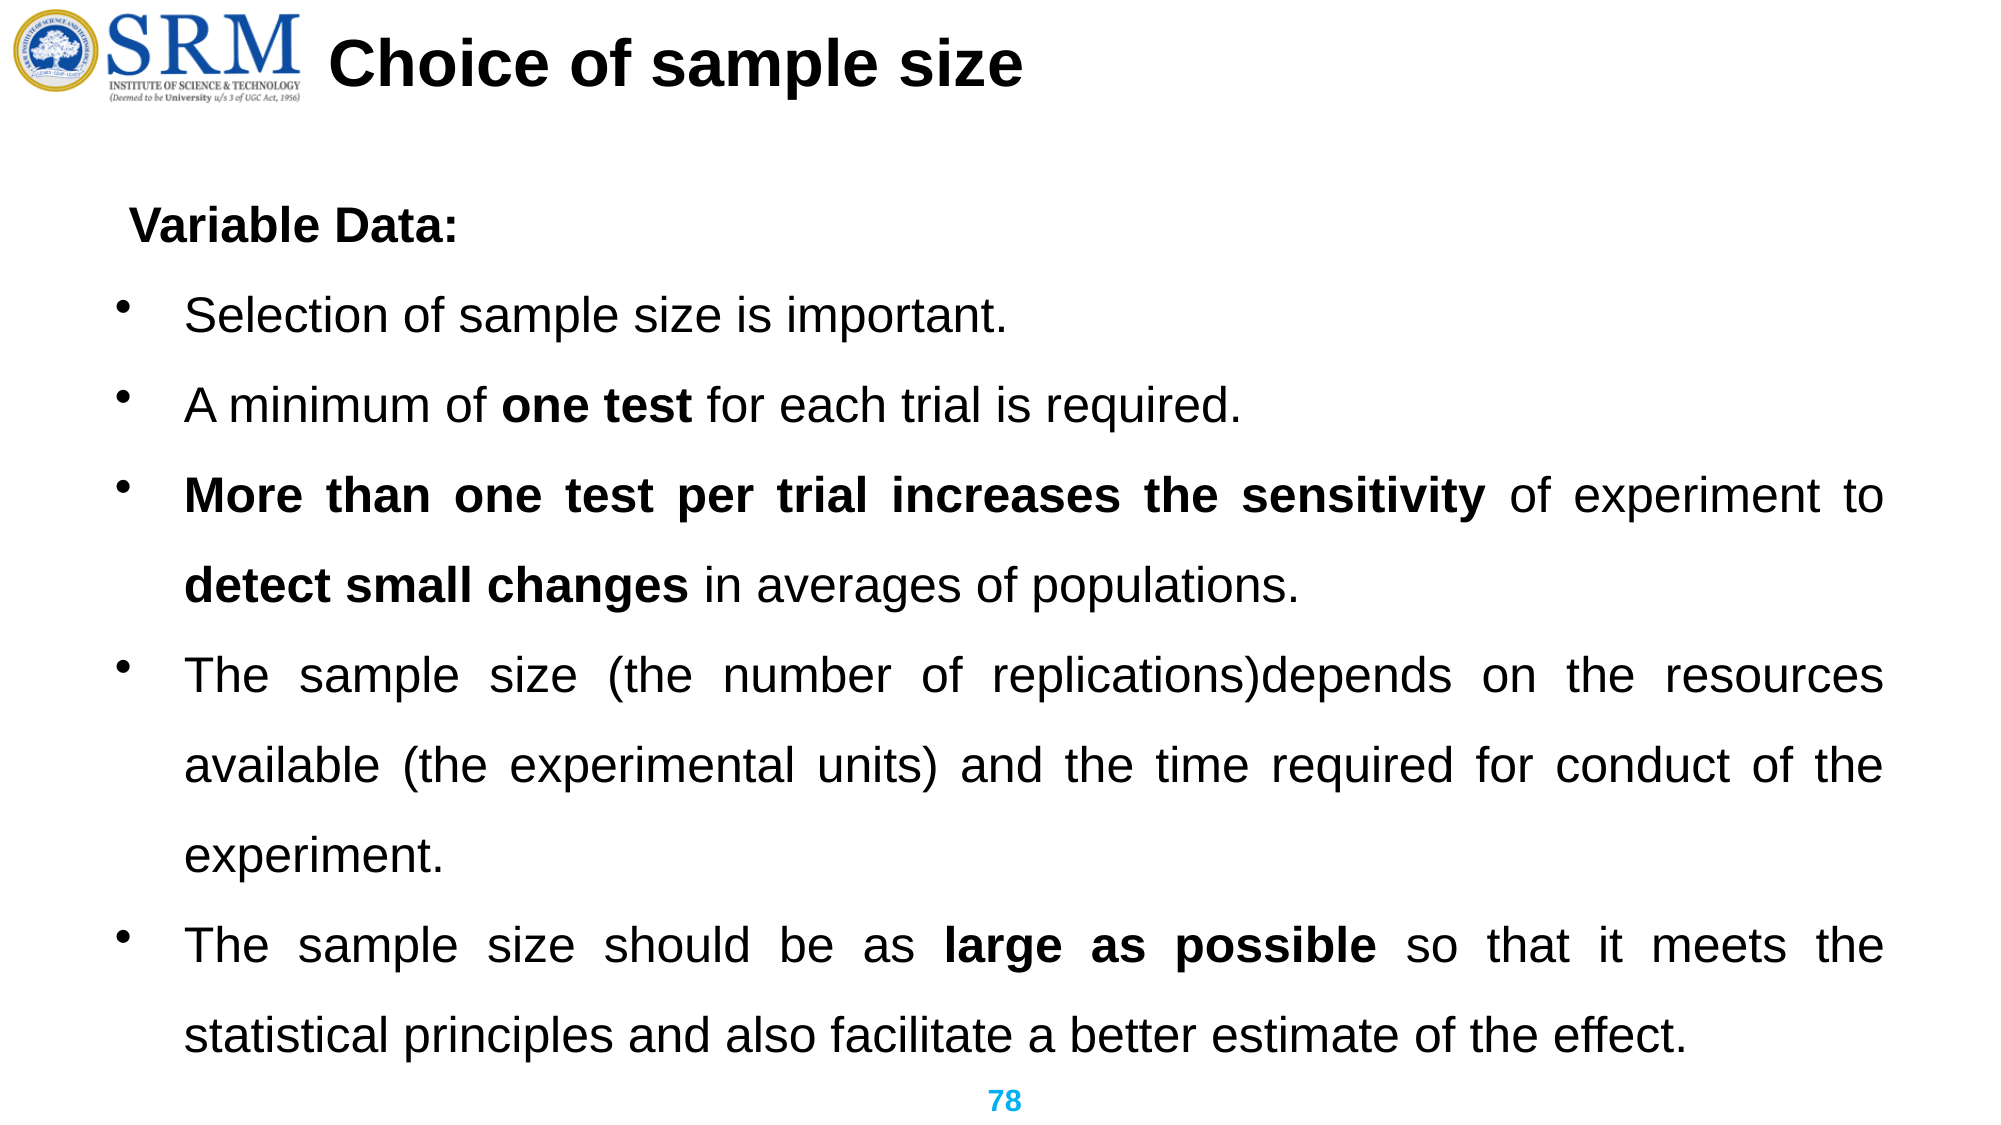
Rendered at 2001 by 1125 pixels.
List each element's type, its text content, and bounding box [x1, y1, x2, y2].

picture [1, 0, 309, 119]
slide_number 78 [924, 1072, 1085, 1125]
list Variable Data: Selection of sample size is important. A minimum of one test for each trial is required. More than one test per trial increases the sensitivity of experiment to detect small changes in averages of populations. The sample size (the number of replications)depends on the resources available (the experimental units) and the time required for conduct of the experiment. The sample size should be as large as possible so that it meets the statistical principles and also facilitate a better estimate of the effect. [99, 125, 1900, 970]
title Choice of sample size [313, 23, 1998, 95]
